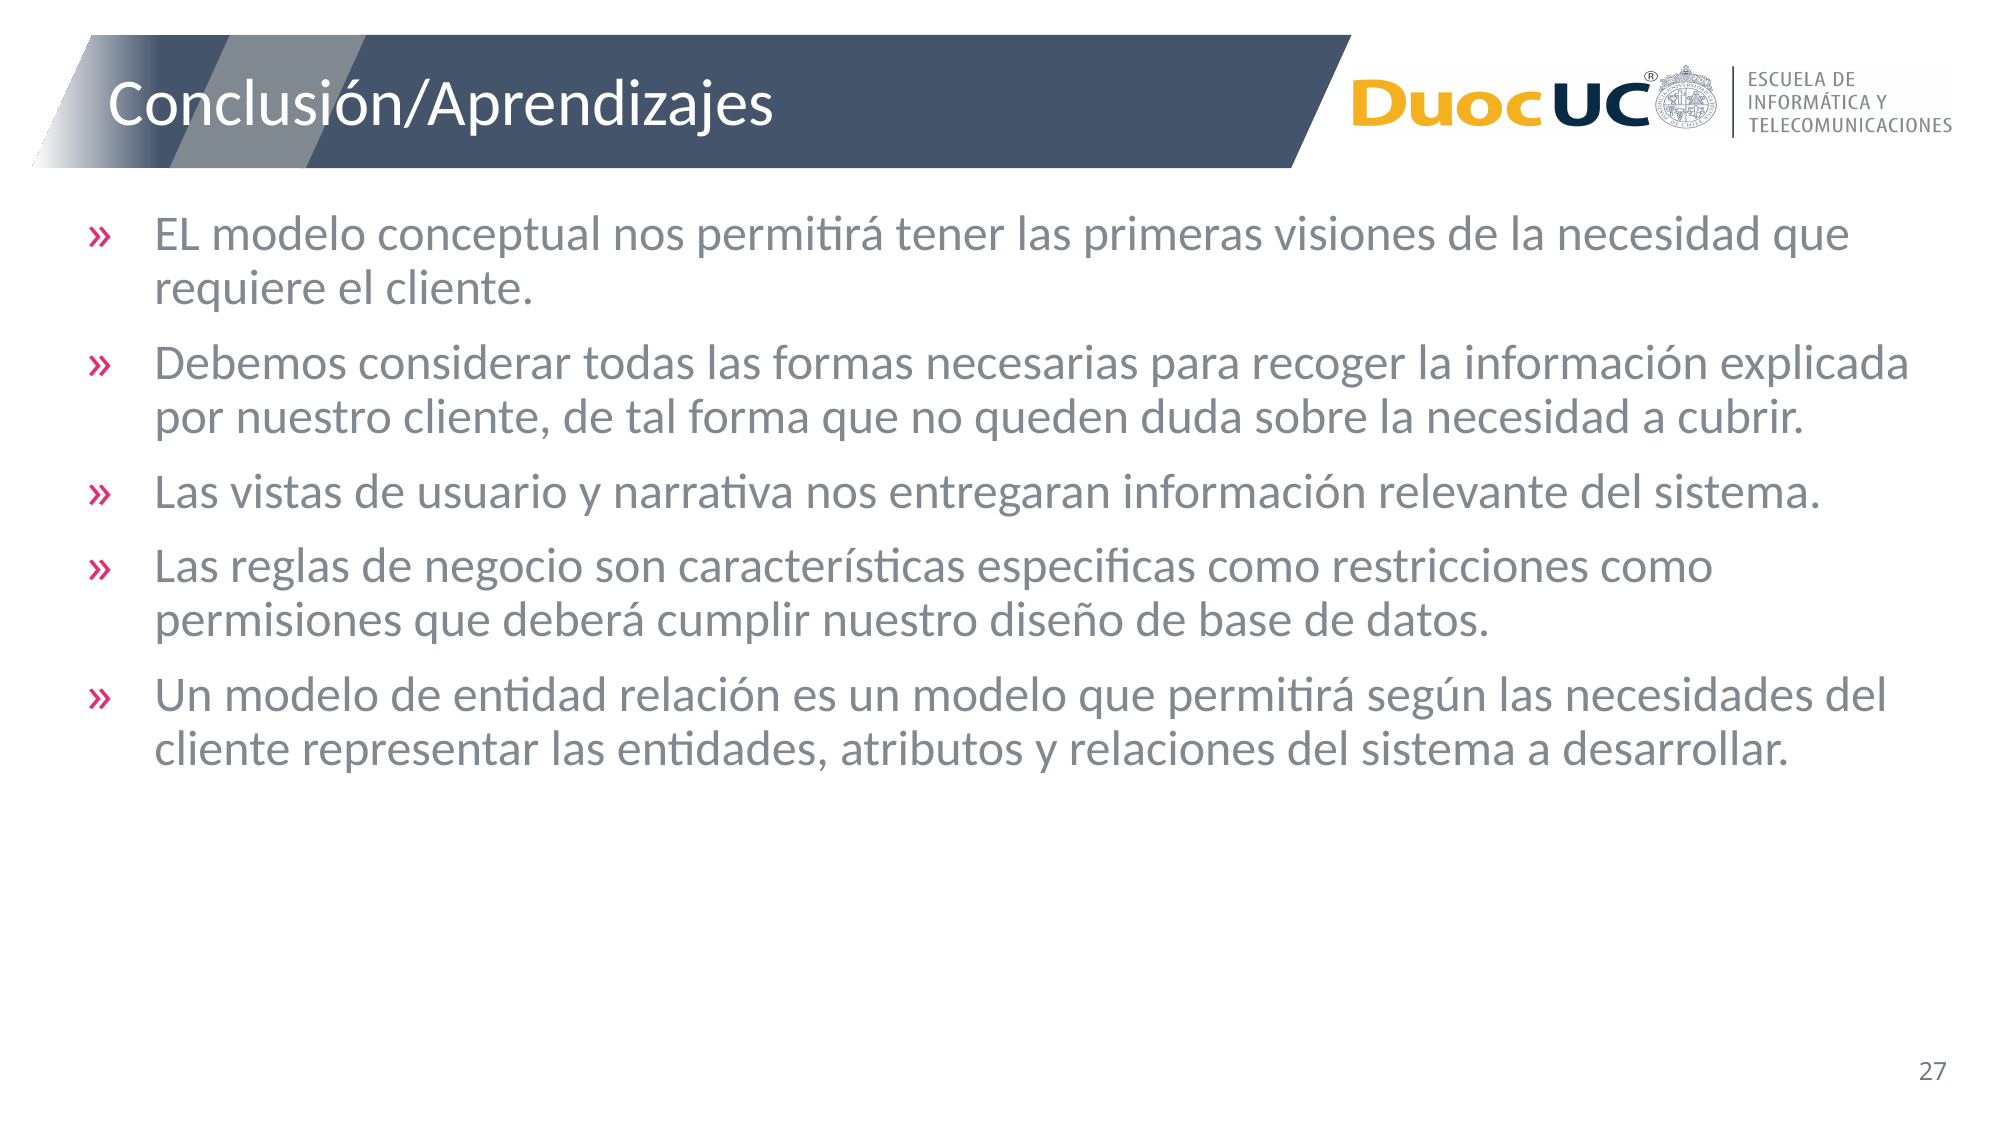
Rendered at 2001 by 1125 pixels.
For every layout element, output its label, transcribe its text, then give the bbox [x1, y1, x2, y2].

picture [1351, 63, 1953, 140]
list EL modelo conceptual nos permitirá tener las primeras visiones de la necesidad que requiere el cliente. Debemos considerar todas las formas necesarias para recoger la información explicada por nuestro cliente, de tal forma que no queden duda sobre la necesidad a cubrir. Las vistas de usuario y narrativa nos entregaran información relevante del sistema. Las reglas de negocio son características especificas como restricciones como permisiones que deberá cumplir nuestro diseño de base de datos. Un modelo de entidad relación es un modelo que permitirá según las necesidades del cliente representar las entidades, atributos y relaciones del sistema a desarrollar. [64, 199, 1936, 1043]
title Conclusión/Aprendizajes [93, 37, 1158, 171]
